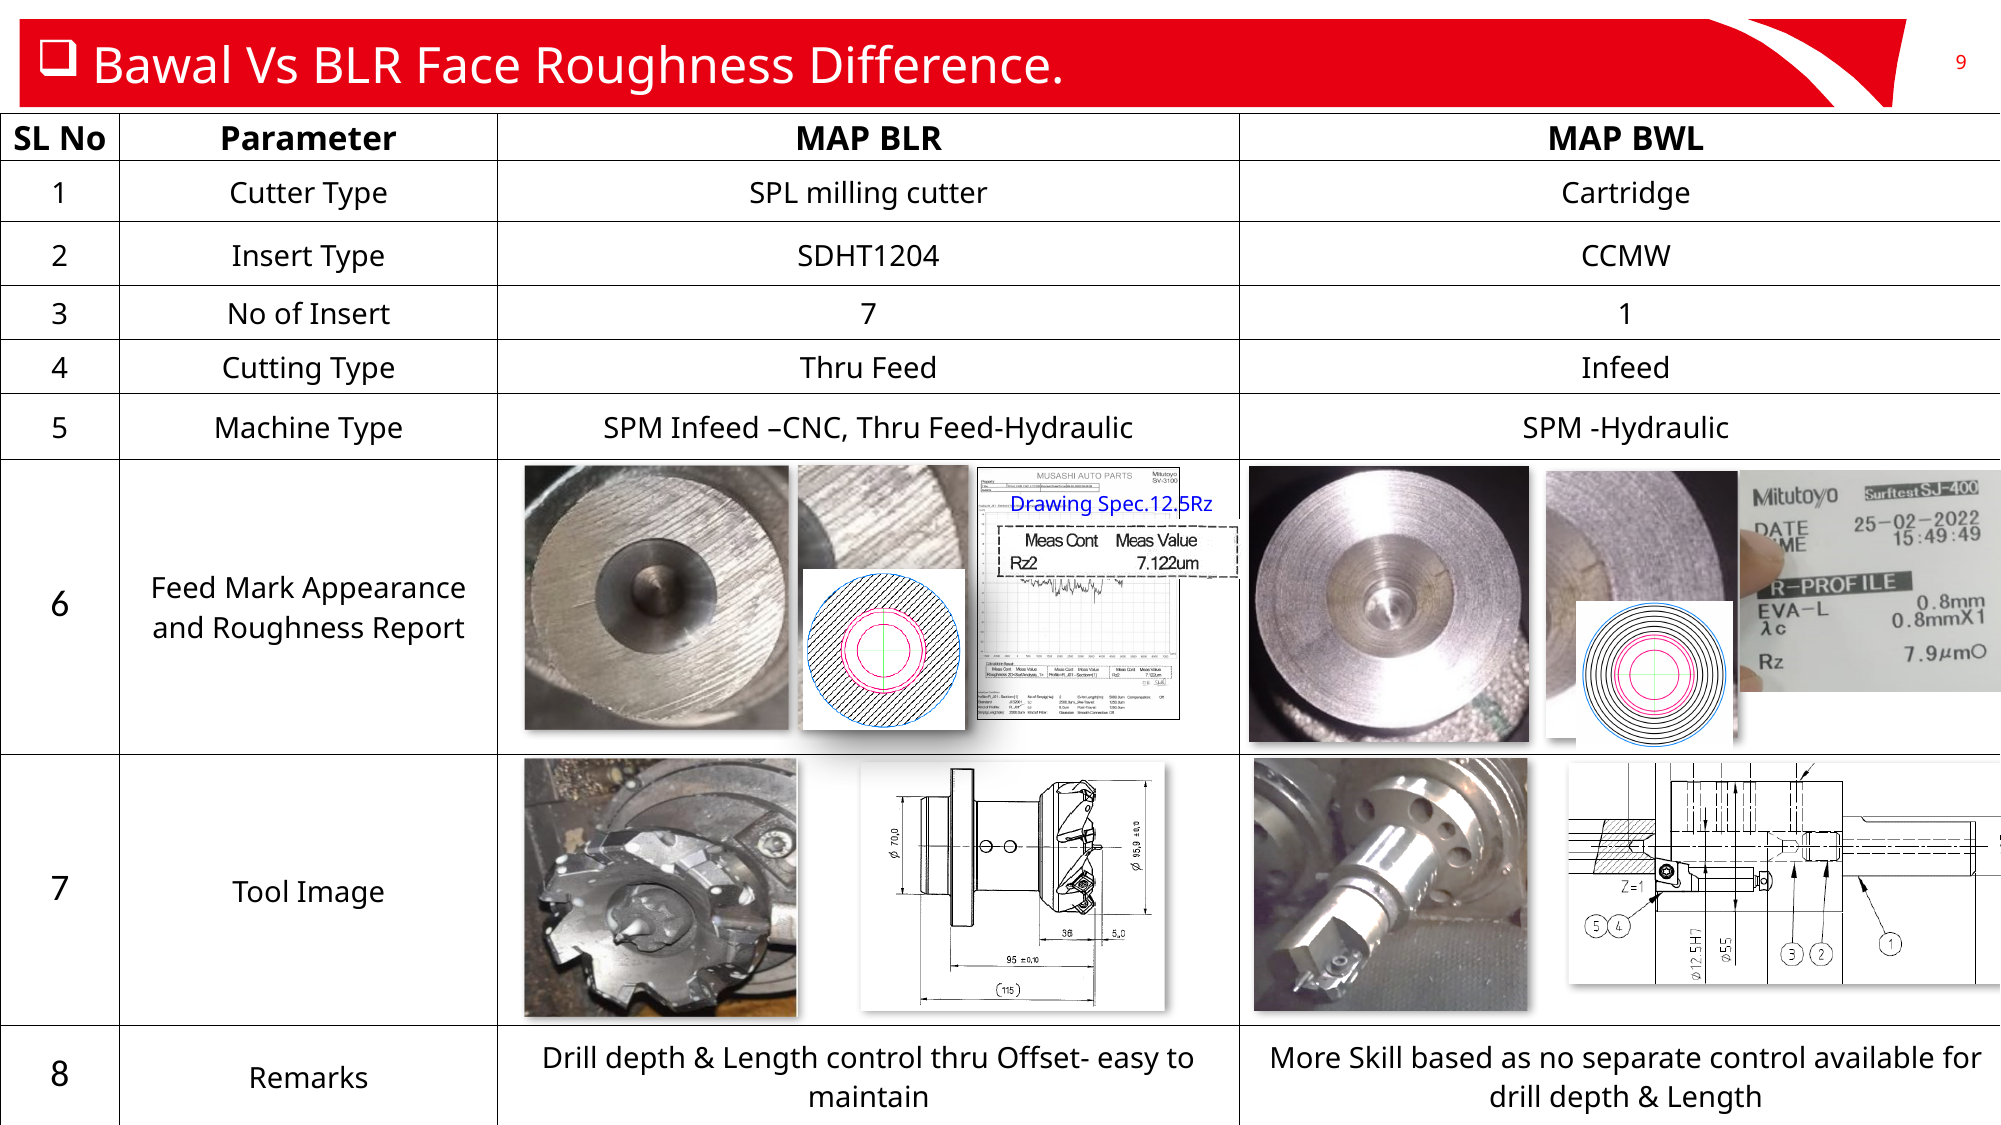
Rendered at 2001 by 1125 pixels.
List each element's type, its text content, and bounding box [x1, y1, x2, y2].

table_cell 7 [1, 755, 119, 1025]
table_header MAP BWL [1240, 114, 2000, 160]
table_cell More Skill based as no separate control available for drill depth & Length [1240, 1026, 2000, 1125]
table_cell 8 [1, 1026, 119, 1125]
slide_number 9 [1865, 33, 1982, 94]
picture [1546, 470, 1738, 751]
table_header Parameter [120, 114, 497, 160]
table_cell [799, 755, 1239, 1025]
picture [1249, 466, 1529, 746]
picture [860, 762, 1165, 1011]
picture [525, 751, 798, 1025]
table_cell [498, 755, 532, 1025]
table_cell No of Insert [120, 286, 497, 339]
table_cell SPM -Hydraulic [1240, 394, 2000, 459]
table_cell 7 [498, 286, 1239, 339]
picture [1568, 763, 2001, 984]
table_cell Drill depth & Length control thru Offset- easy to maintain [498, 1026, 1239, 1125]
table_cell Cutting Type [120, 340, 497, 393]
table_cell SDHT1204 [498, 222, 1239, 285]
picture [1254, 758, 1528, 1017]
picture [524, 465, 977, 730]
table_cell SPM Infeed –CNC, Thru Feed-Hydraulic [498, 394, 1239, 459]
table_cell Thru Feed [498, 340, 1239, 393]
picture [1739, 470, 2001, 692]
table_cell Feed Mark Appearance and Roughness Report [120, 460, 497, 754]
table_cell [498, 460, 1239, 754]
table_cell Cartridge [1240, 161, 2000, 221]
table_cell SPL milling cutter [498, 161, 1239, 221]
table_cell 1 [1240, 286, 2000, 339]
table_cell Machine Type [120, 394, 497, 459]
table_cell 4 [1, 340, 119, 393]
table_header SL No [1, 114, 119, 160]
table_cell Infeed [1240, 340, 2000, 393]
table_cell Remarks [120, 1026, 497, 1125]
table_cell Insert Type [120, 222, 497, 285]
table_cell Cutter Type [120, 161, 497, 221]
table_cell 6 [1, 460, 119, 754]
table_cell Tool Image [120, 755, 497, 1025]
table_cell 3 [1, 286, 119, 339]
table_cell 5 [1, 394, 119, 459]
table_cell [1240, 755, 2000, 1025]
table_cell 1 [1, 161, 119, 221]
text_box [977, 467, 1242, 720]
table_cell 2 [1, 222, 119, 285]
table_cell [1240, 460, 2000, 754]
text_box Bawal Vs BLR Face Roughness Difference. [21, 21, 1514, 114]
table_header MAP BLR [498, 114, 1239, 160]
table_cell CCMW [1240, 222, 2000, 285]
